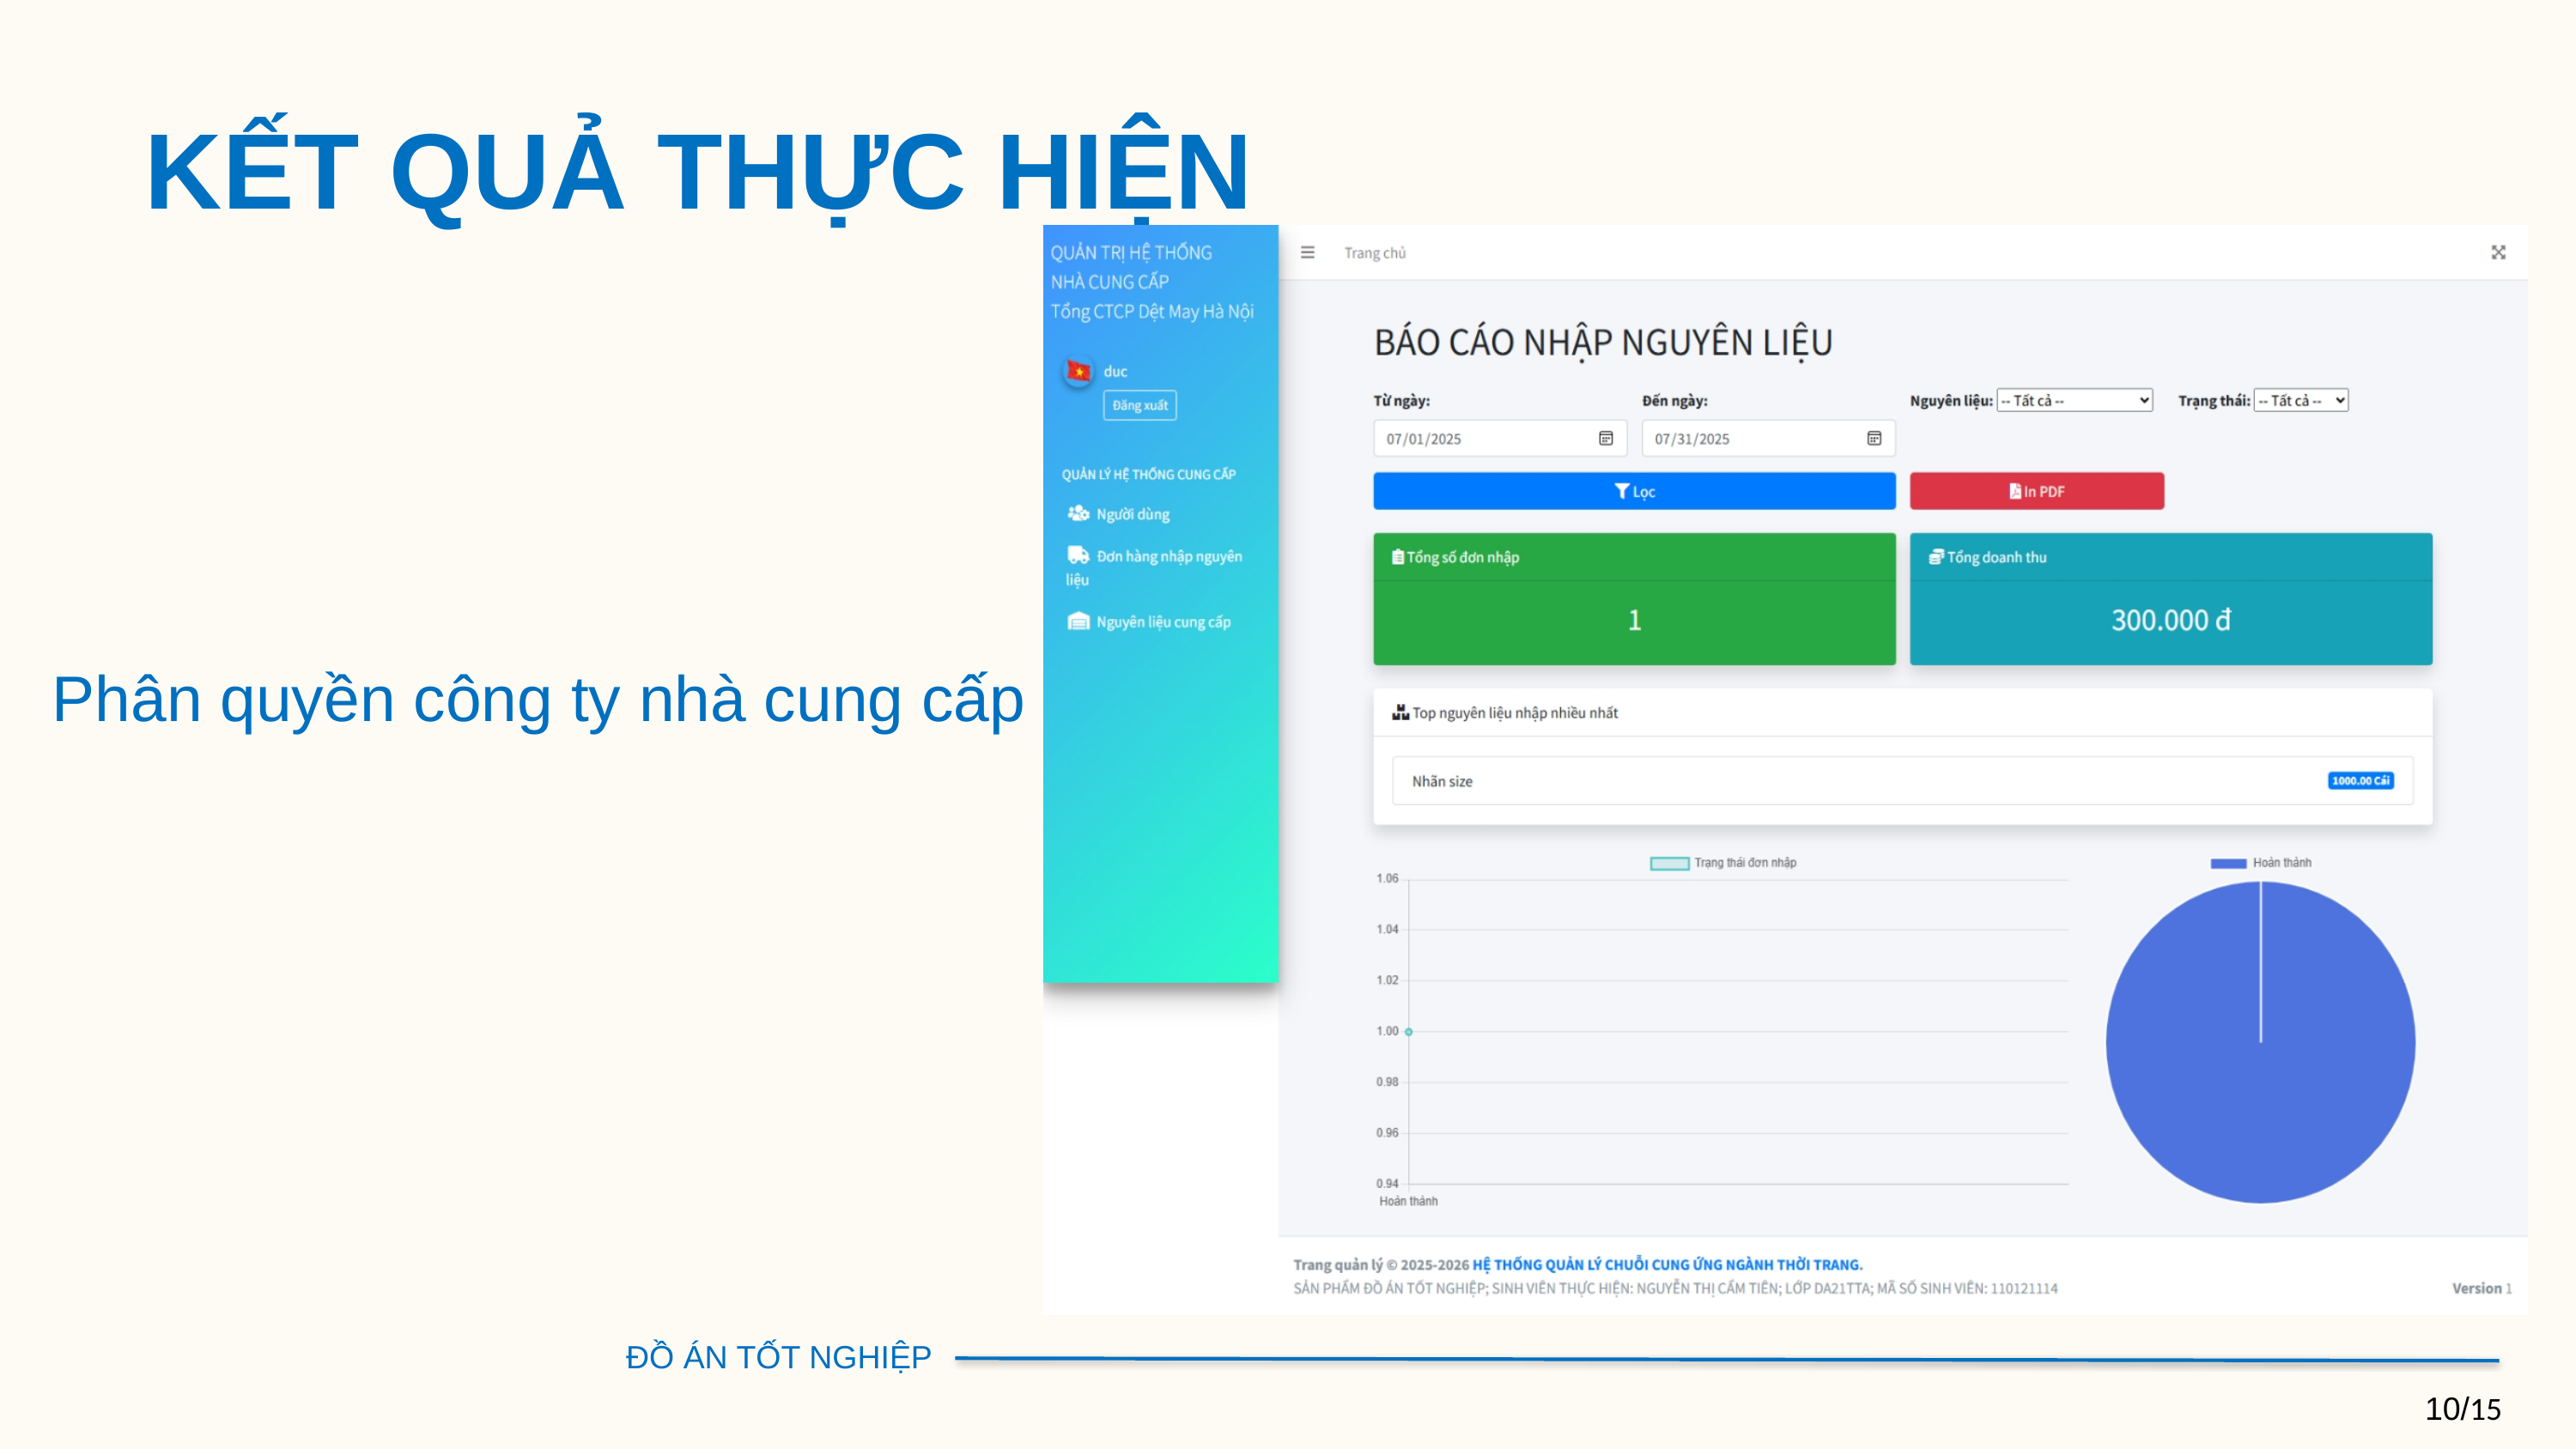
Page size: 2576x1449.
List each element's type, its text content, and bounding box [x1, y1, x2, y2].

text_box KẾT QUẢ THỰC HIỆN [144, 37, 1750, 231]
picture [1042, 224, 2528, 1315]
text_box Phân quyền công ty nhà cung cấp [39, 651, 1037, 741]
text_box [955, 1356, 2500, 1363]
text_box 10/15 [2412, 1381, 2516, 1434]
text_box ĐỒ ÁN TỐT NGHIỆP [613, 1330, 946, 1381]
